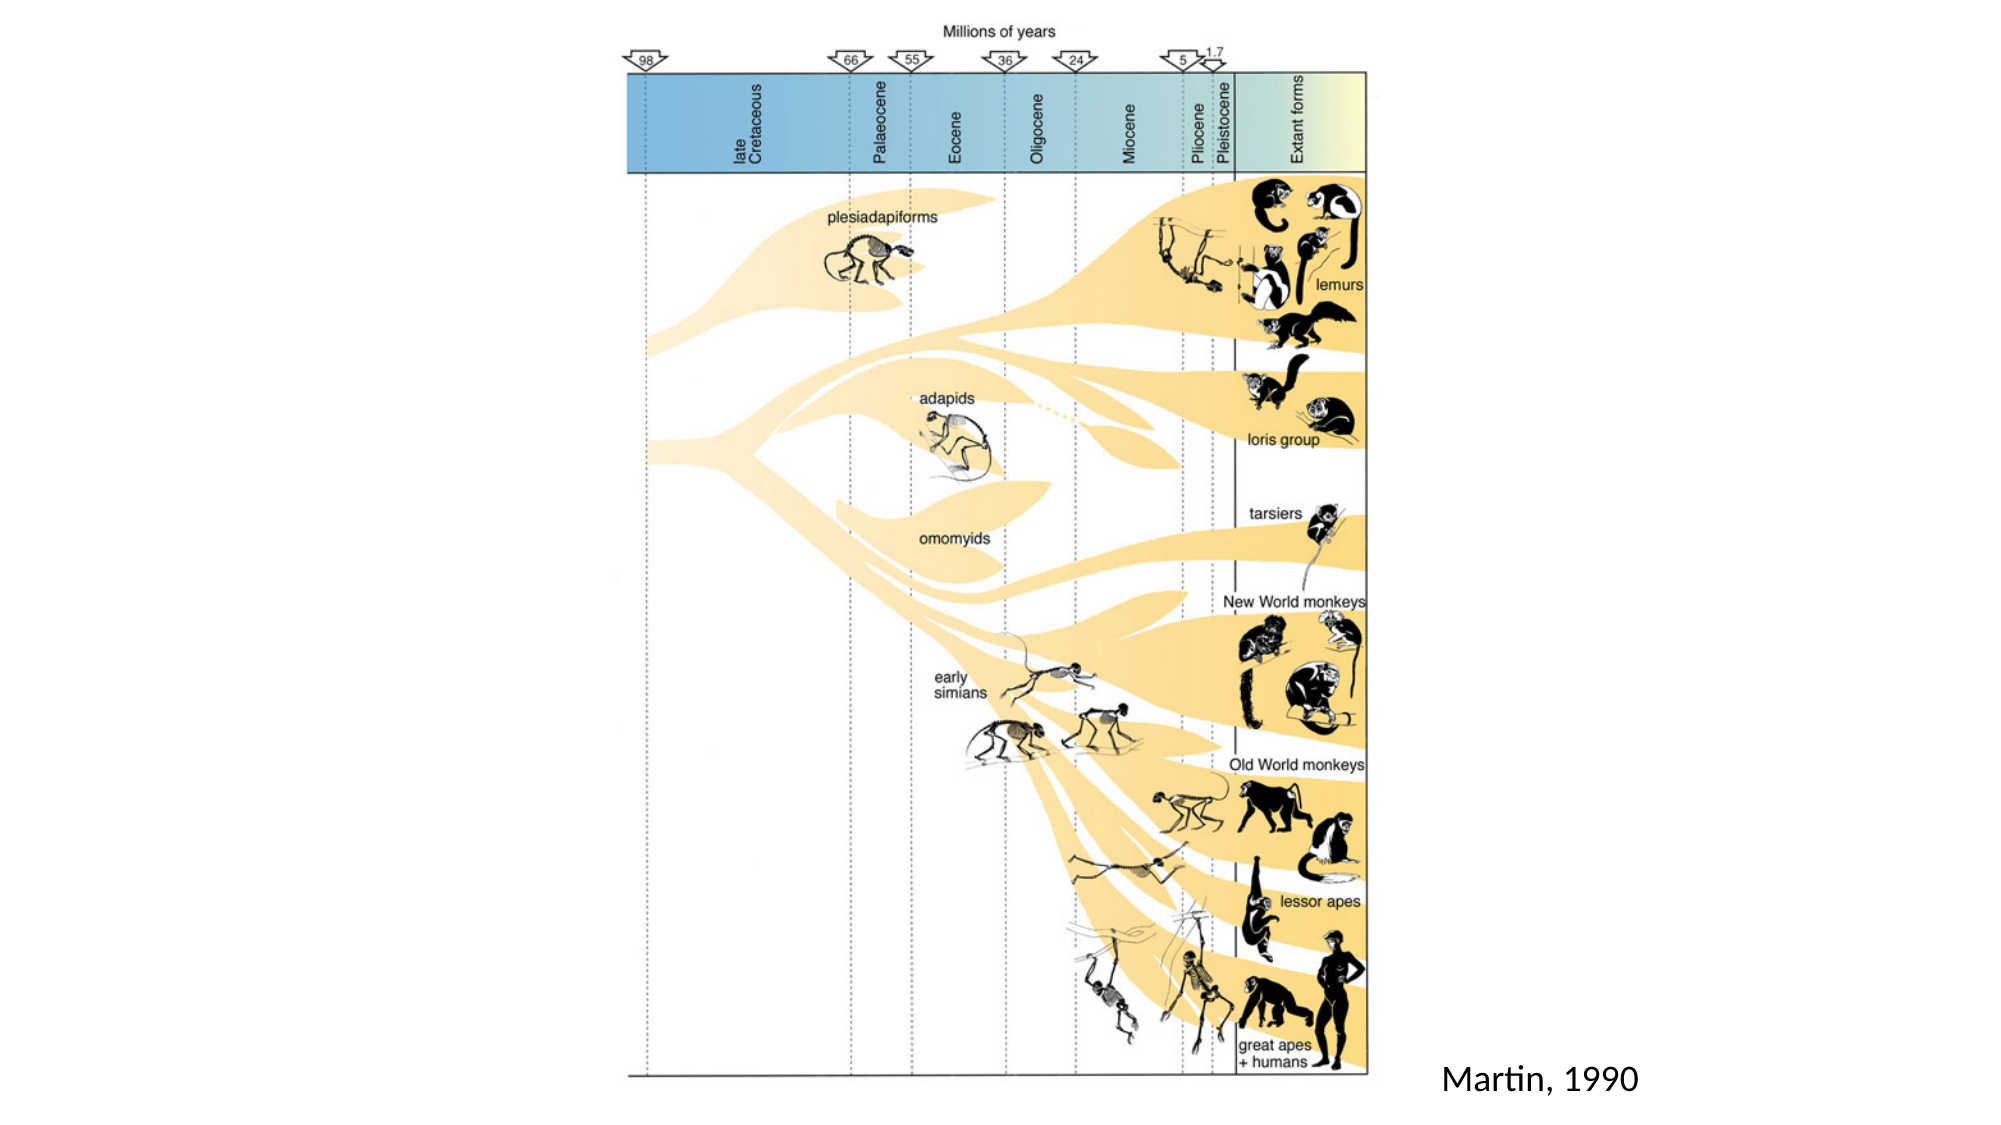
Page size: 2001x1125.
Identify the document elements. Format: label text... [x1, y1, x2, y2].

picture [609, 18, 1379, 1086]
text_box Martin, 1990 [1426, 1046, 1654, 1107]
